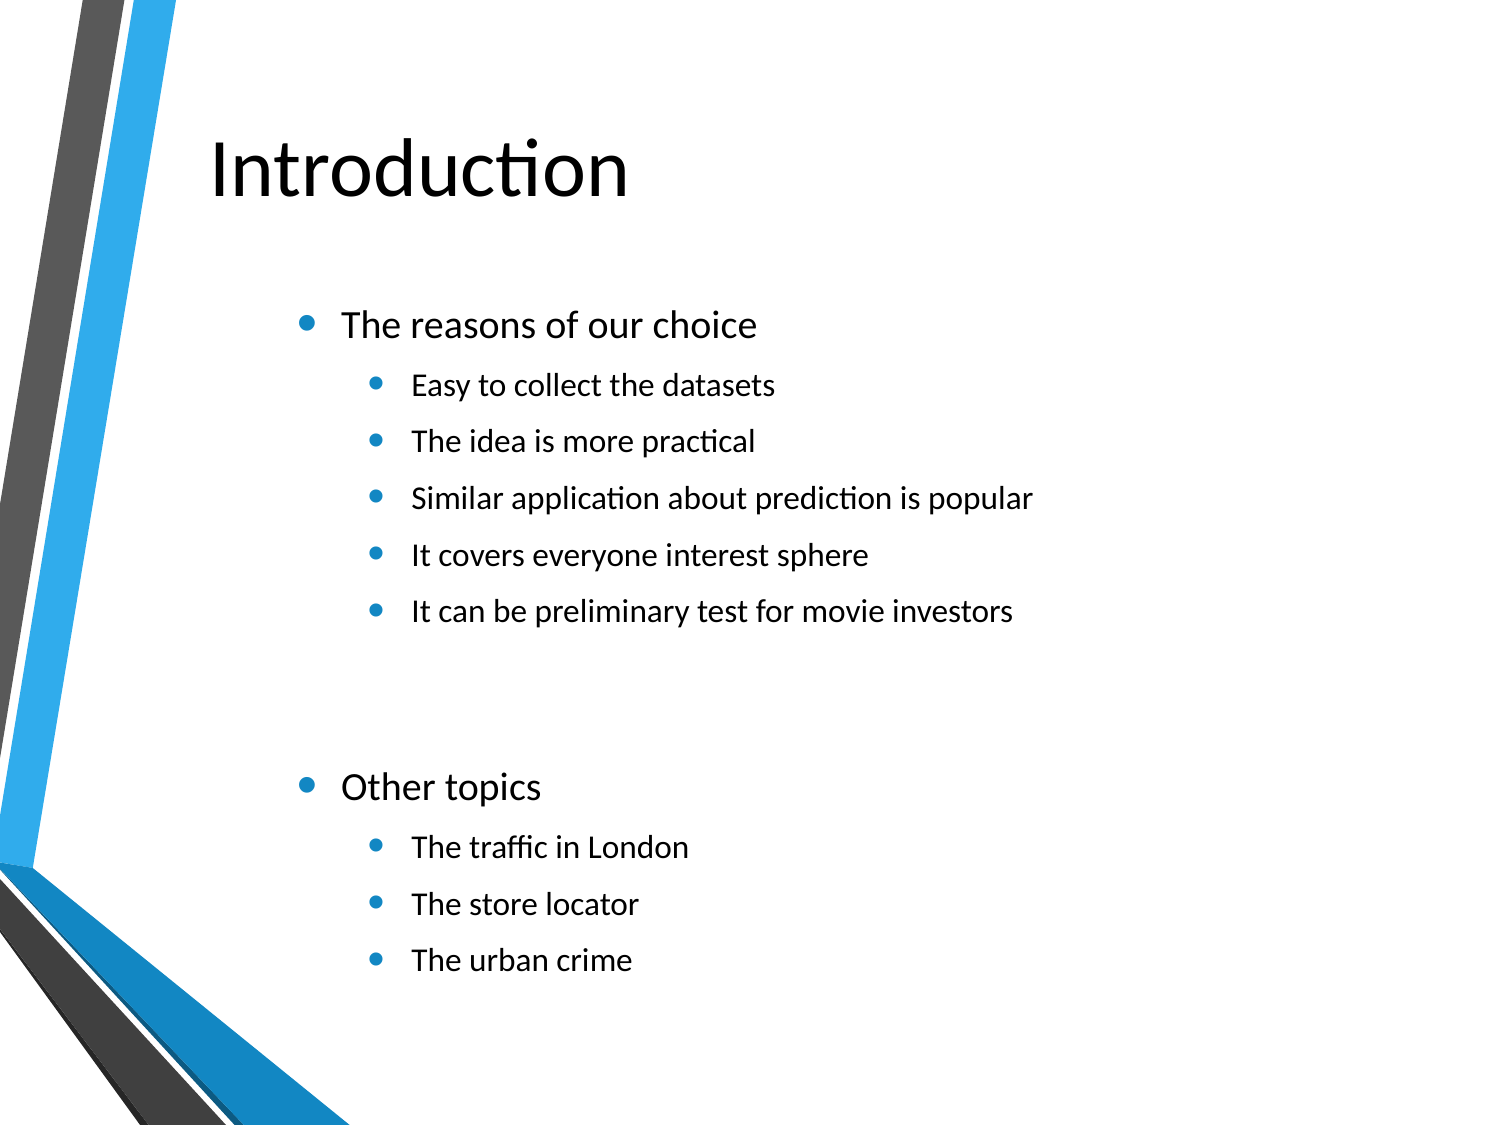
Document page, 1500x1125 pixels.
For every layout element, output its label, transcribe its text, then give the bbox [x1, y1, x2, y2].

text_box The reasons of our choice Easy to collect the datasets The idea is more practical Similar application about prediction is popular It covers everyone interest sphere It can be preliminary test for movie investors Other topics The traffic in London The store locator The urban crime [281, 290, 1372, 988]
title Introduction [194, 0, 1459, 326]
